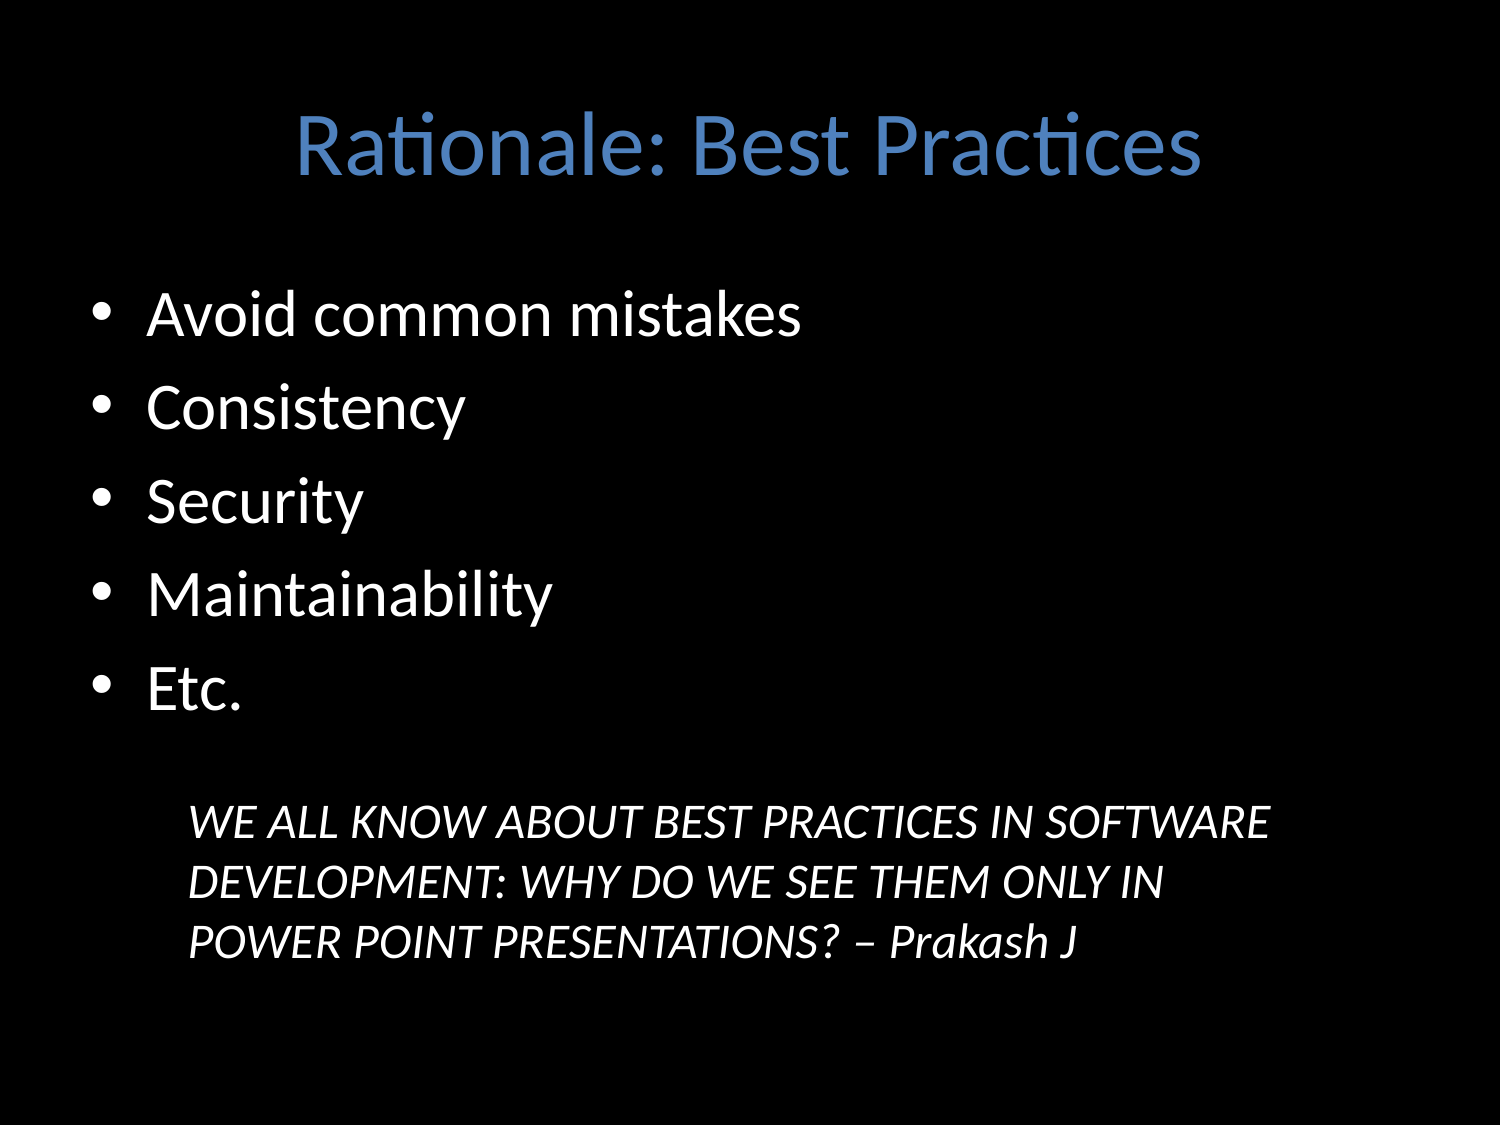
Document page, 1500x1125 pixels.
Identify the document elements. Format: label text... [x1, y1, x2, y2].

title Rationale: Best Practices [75, 45, 1425, 233]
list Avoid common mistakes Consistency Security Maintainability Etc. [75, 262, 1425, 1005]
text_box WE ALL KNOW ABOUT BEST PRACTICES IN SOFTWARE DEVELOPMENT: WHY DO WE SEE THEM ONLY IN POWER POINT PRESENTATIONS? – Prakash J [172, 781, 1333, 977]
